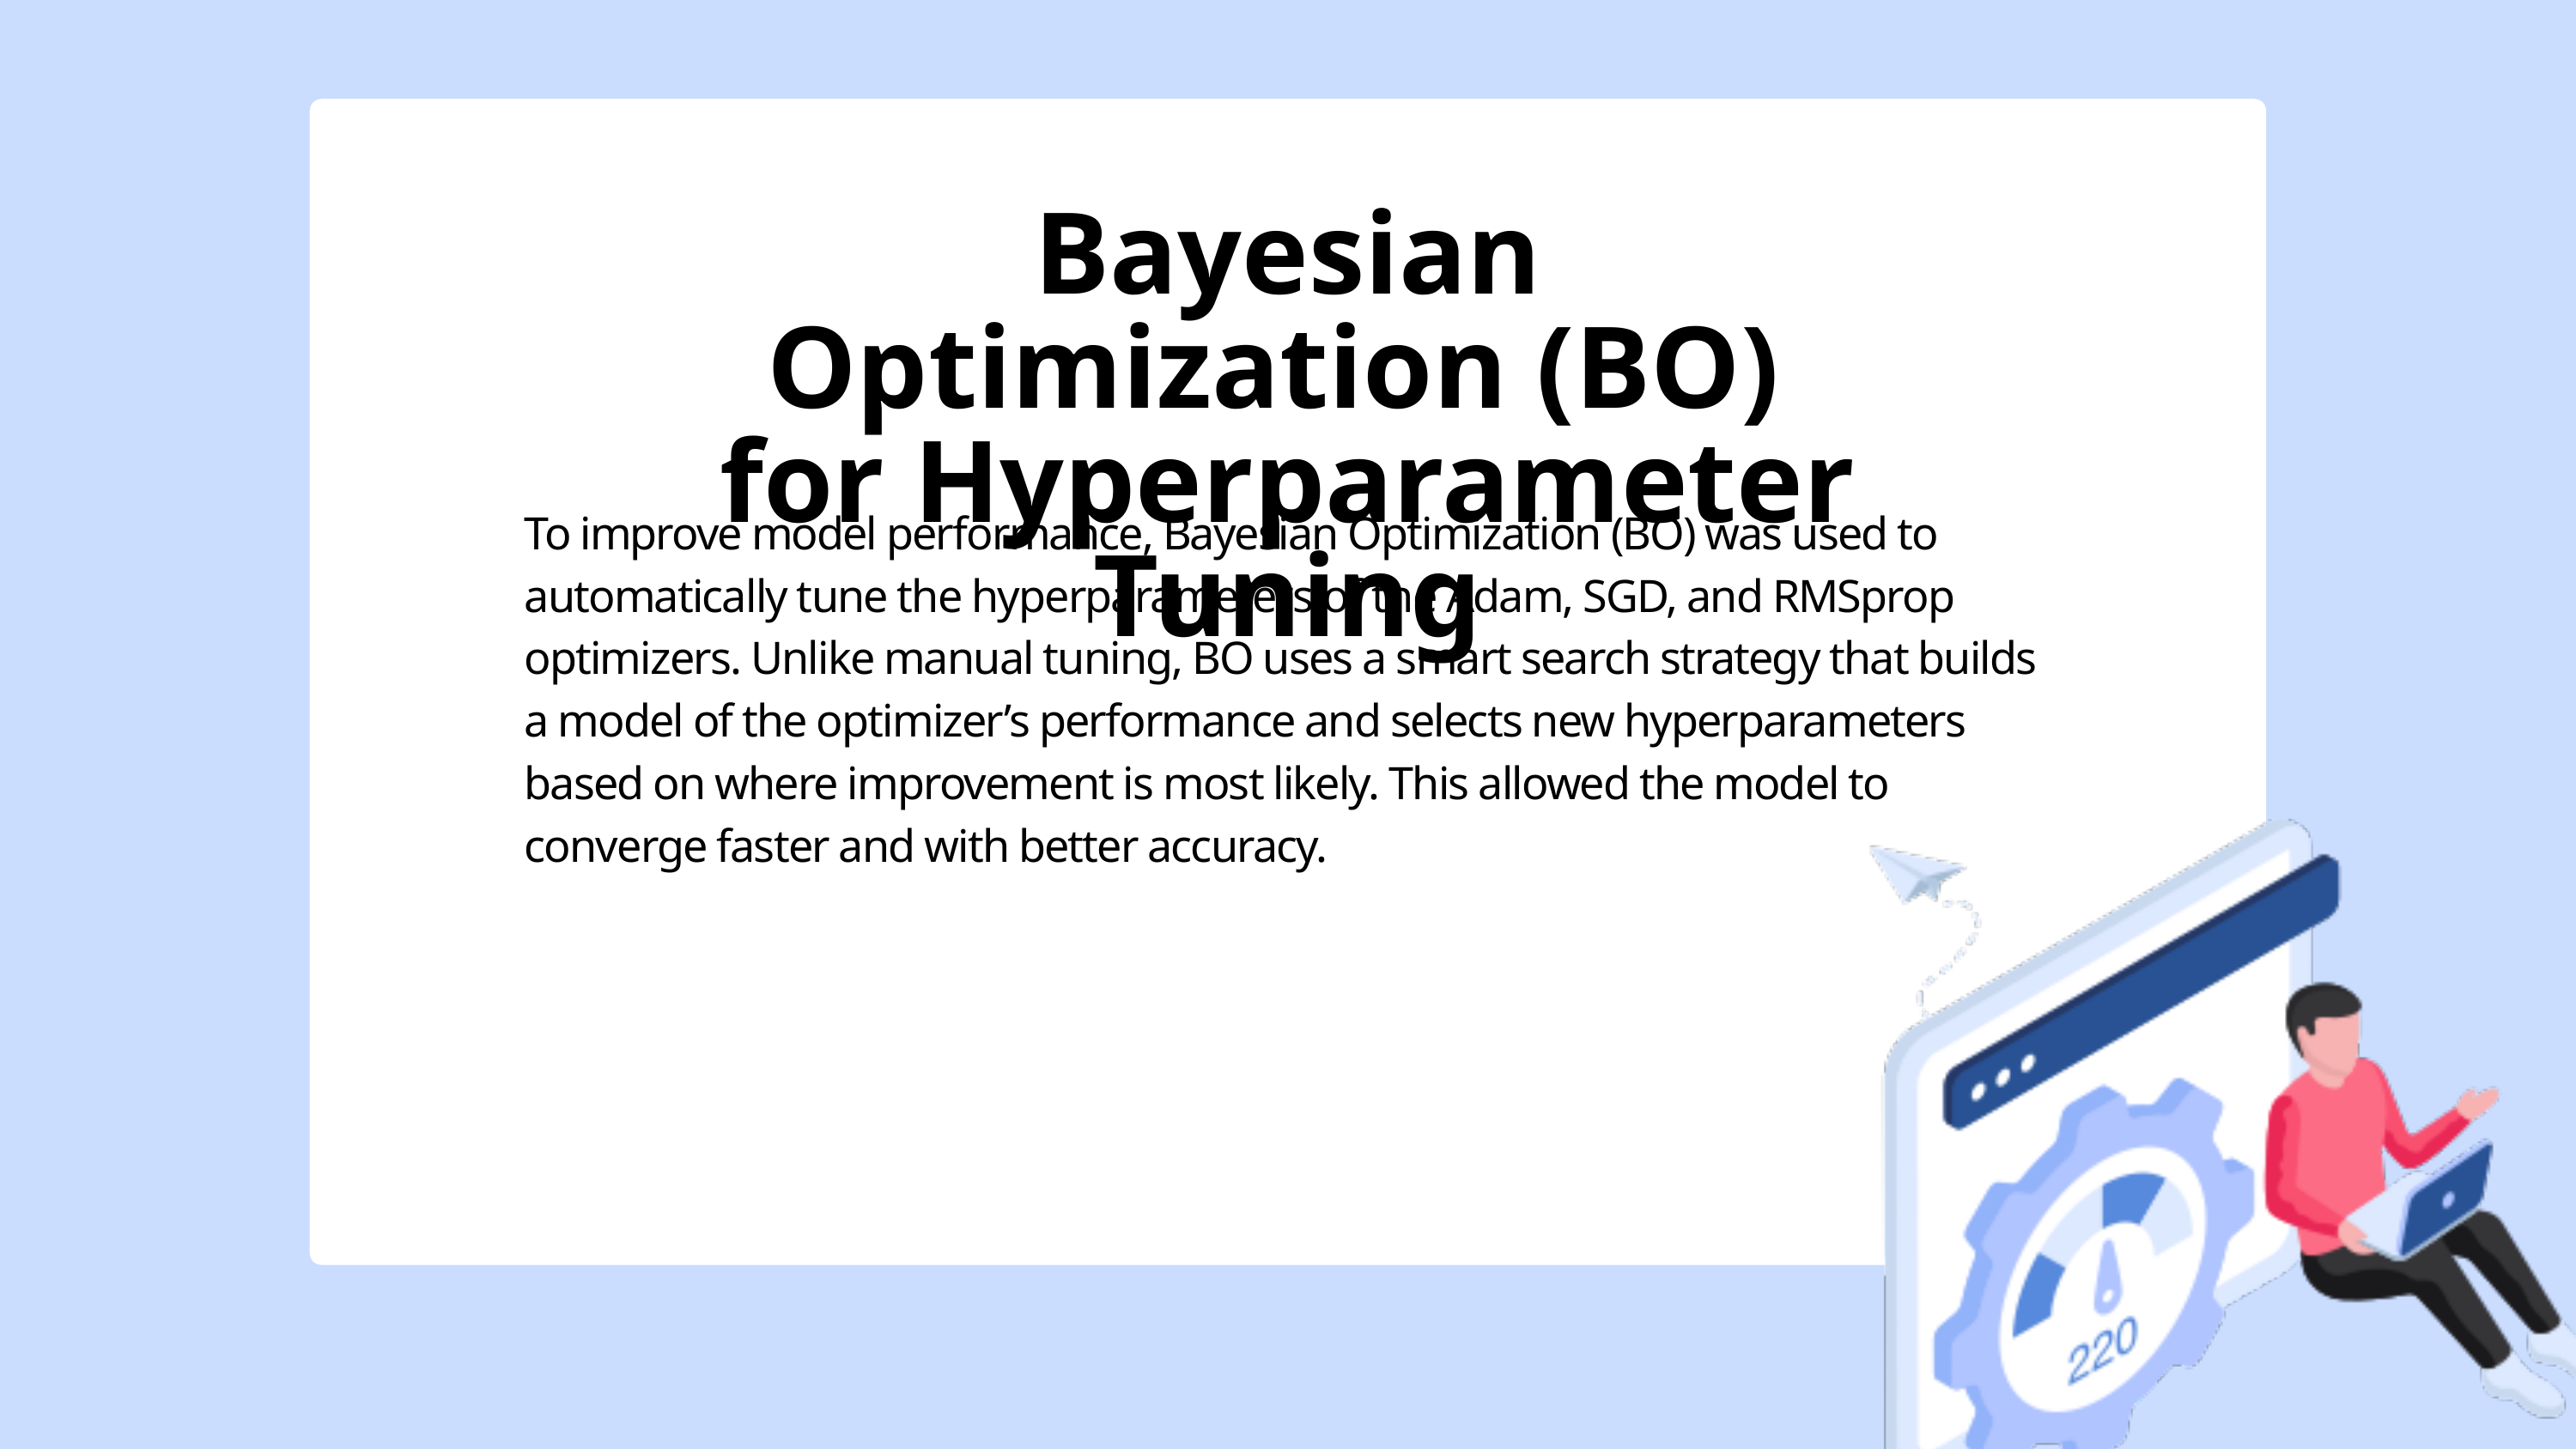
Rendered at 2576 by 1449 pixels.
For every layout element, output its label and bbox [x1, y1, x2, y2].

text_box [311, 100, 2265, 1264]
text_box [1868, 818, 2576, 1449]
